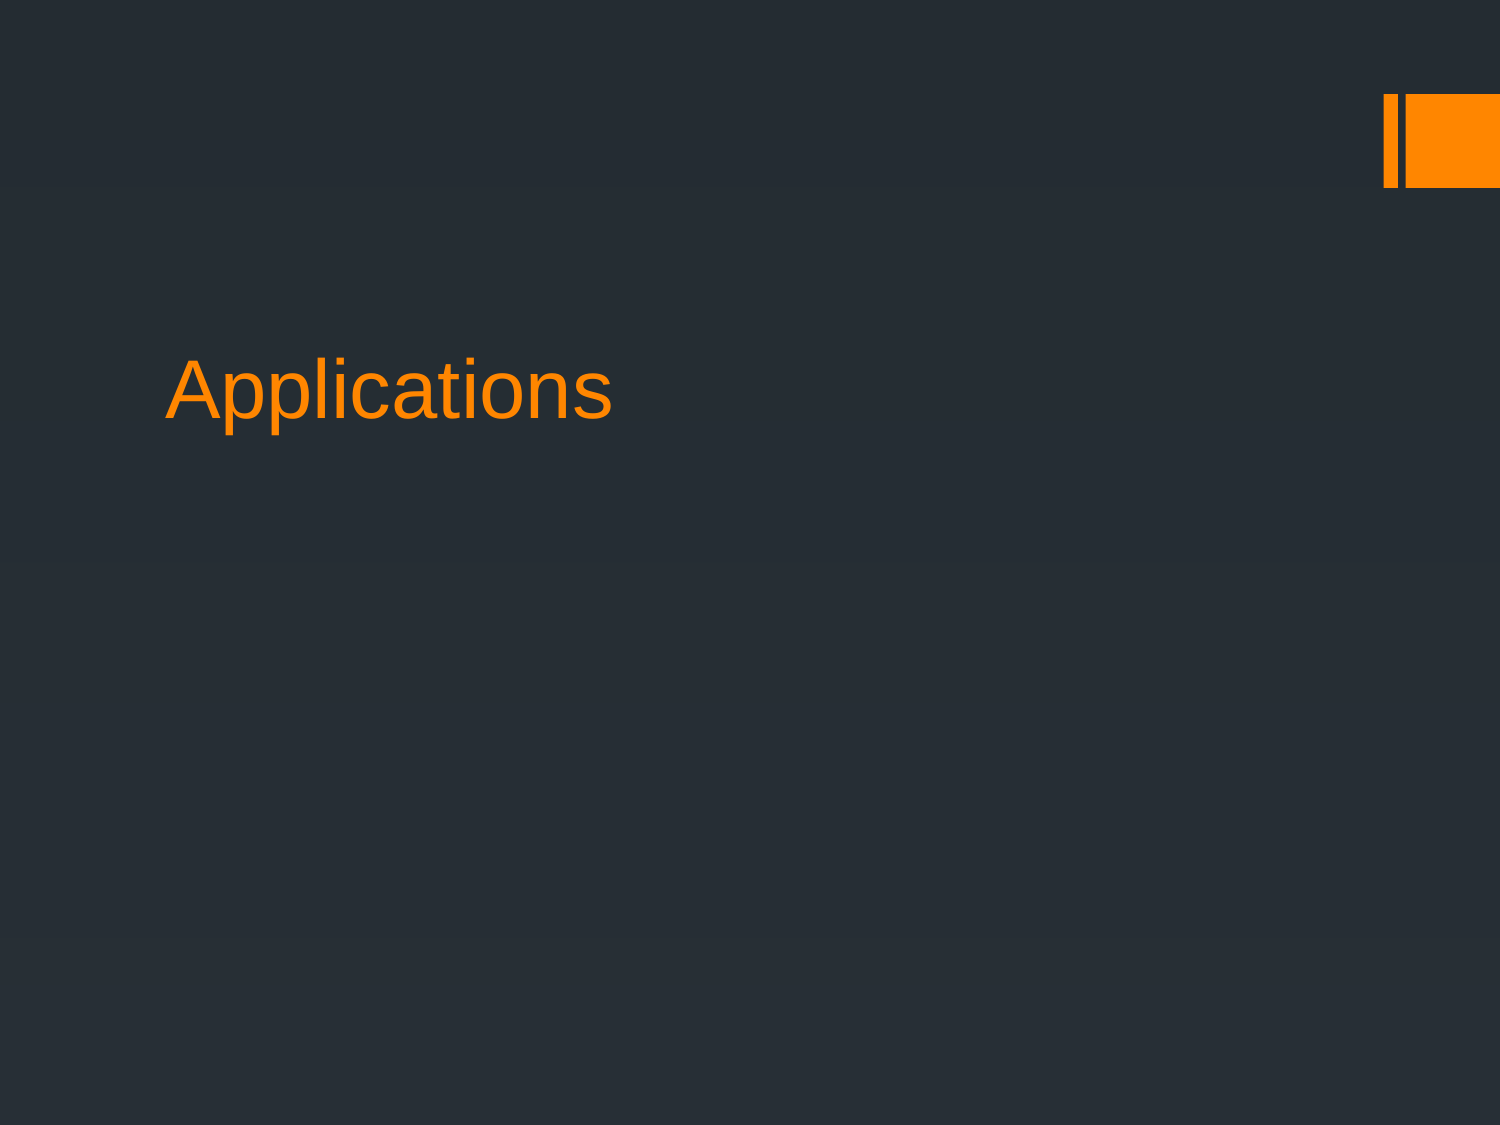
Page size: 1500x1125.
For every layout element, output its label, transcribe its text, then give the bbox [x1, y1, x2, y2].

title Applications [150, 253, 1350, 443]
